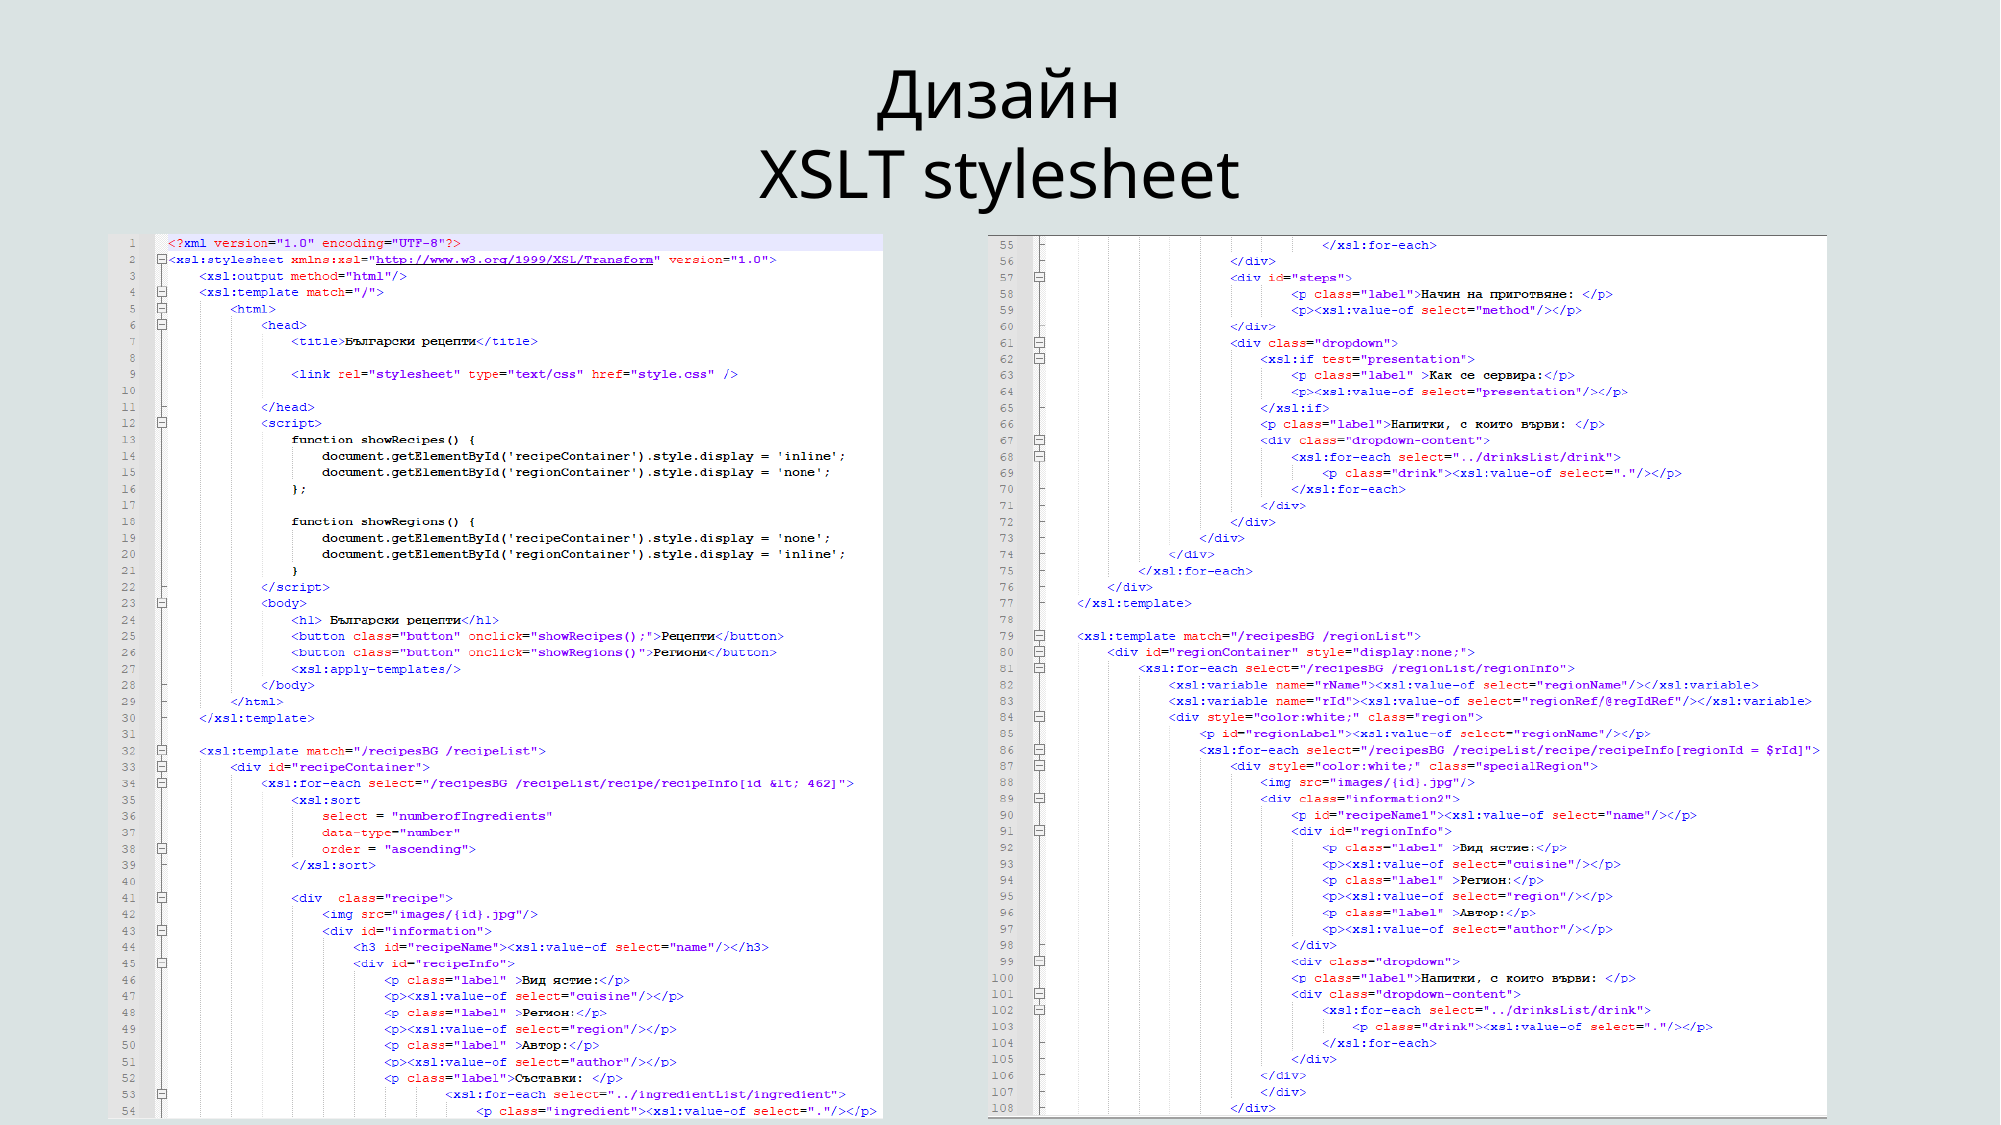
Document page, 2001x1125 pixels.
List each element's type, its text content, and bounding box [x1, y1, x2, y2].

picture [988, 235, 1827, 1119]
title Дизайн XSLT stylesheet [162, 36, 1838, 220]
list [108, 234, 883, 1119]
